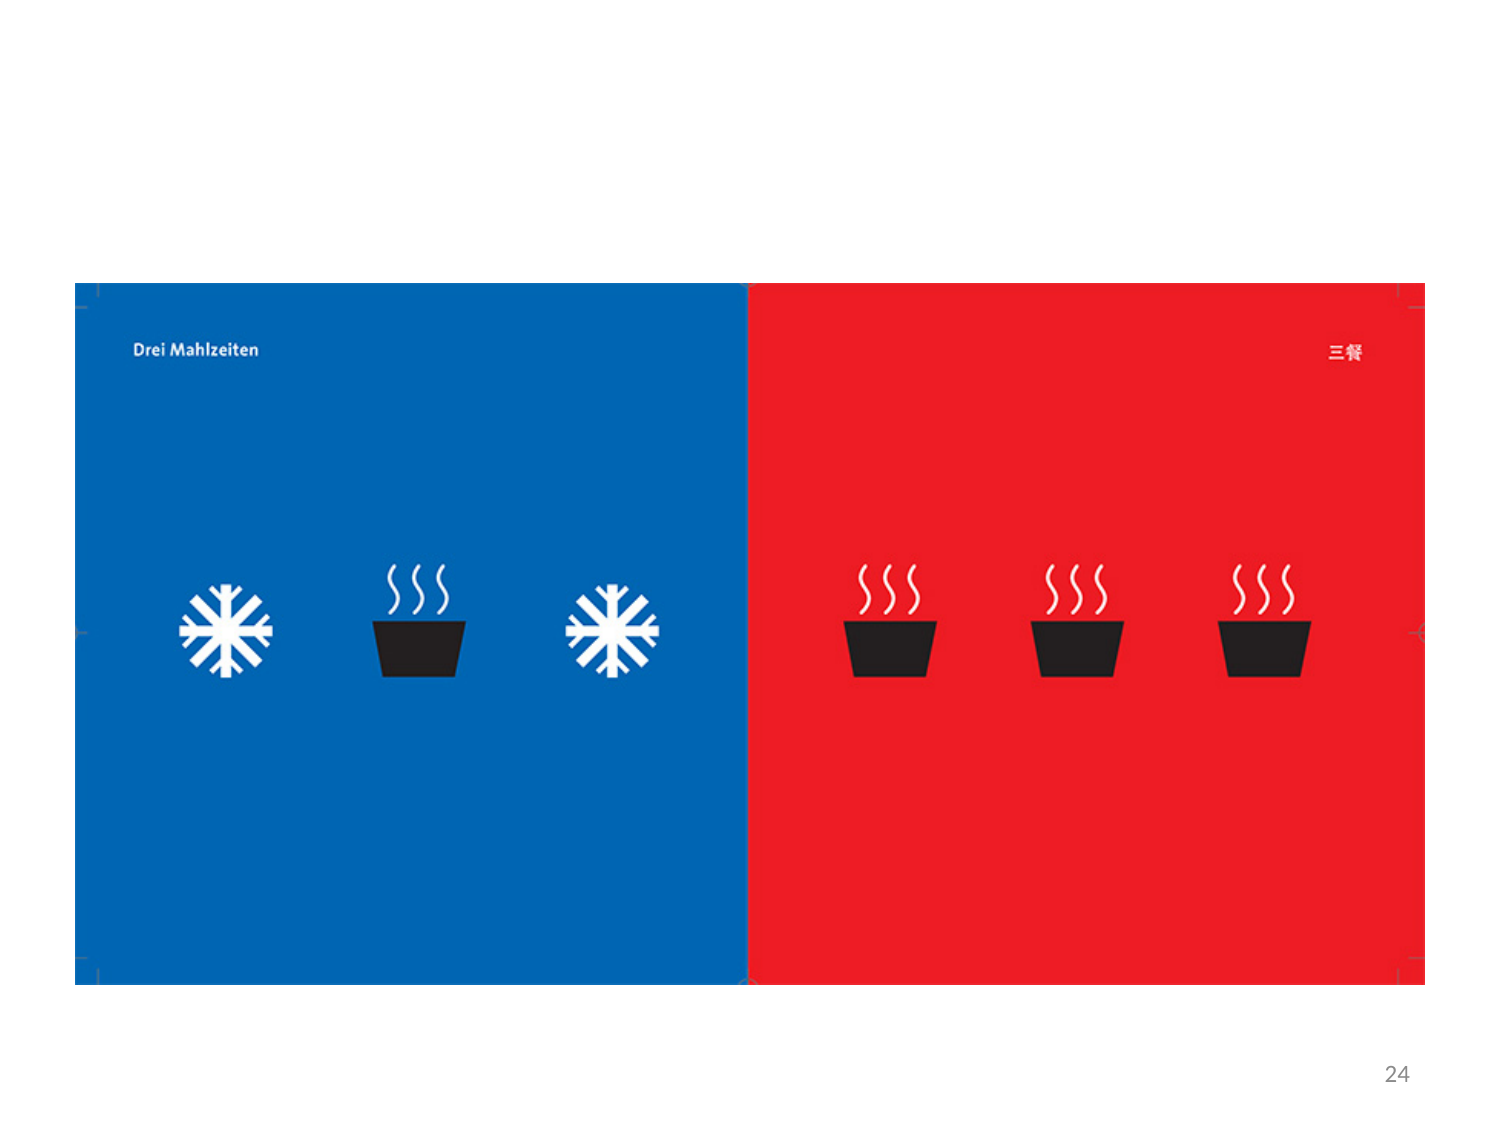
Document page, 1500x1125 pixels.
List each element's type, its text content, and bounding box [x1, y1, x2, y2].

slide_number 24 [1074, 1042, 1425, 1103]
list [74, 282, 1426, 985]
